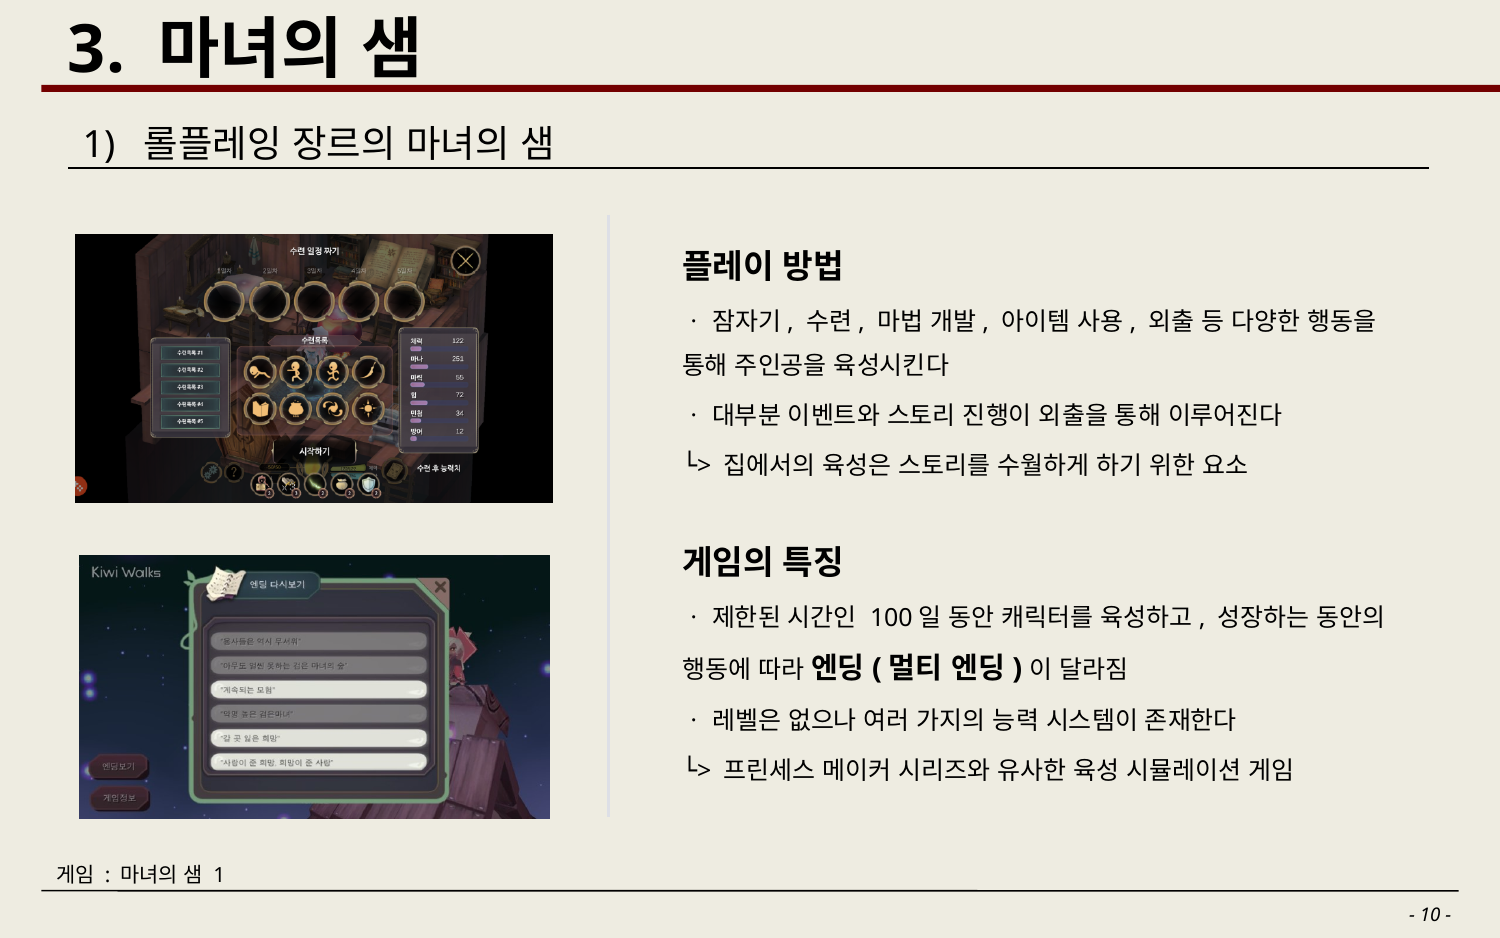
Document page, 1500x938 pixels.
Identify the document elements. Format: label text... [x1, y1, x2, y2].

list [79, 555, 550, 820]
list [74, 233, 553, 503]
list 1) 롤플레잉 장르의 마녀의 샘 [68, 114, 1452, 170]
list 플레이 방법 ㆍ 잠자기, 수련, 마법 개발, 아이템 사용, 외출 등 다양한 행동을 통해 주인공을 육성시킨다 ㆍ 대부분 이벤트와 스토리 진행이 외출을 통해 이루어진다 └> 집에서의 육성은 스토리를 수월하게 하기 위한 요소 게임의 특징 ㆍ 제한된 시간인 100일 동안 캐릭터를 육성하고, 성장하는 동안의 행동에 따라 엔딩(멀티 엔딩)이 달라짐 ㆍ 레벨은 없으나 여러 가지의 능력 시스템이 존재한다 └> 프린세스 메이커 시리즈와 유사한 육성 시뮬레이션 게임 [667, 217, 1430, 824]
list 게임 : 마녀의 샘 1 [41, 852, 1440, 896]
title 3. 마녀의 샘 [53, 0, 1414, 91]
